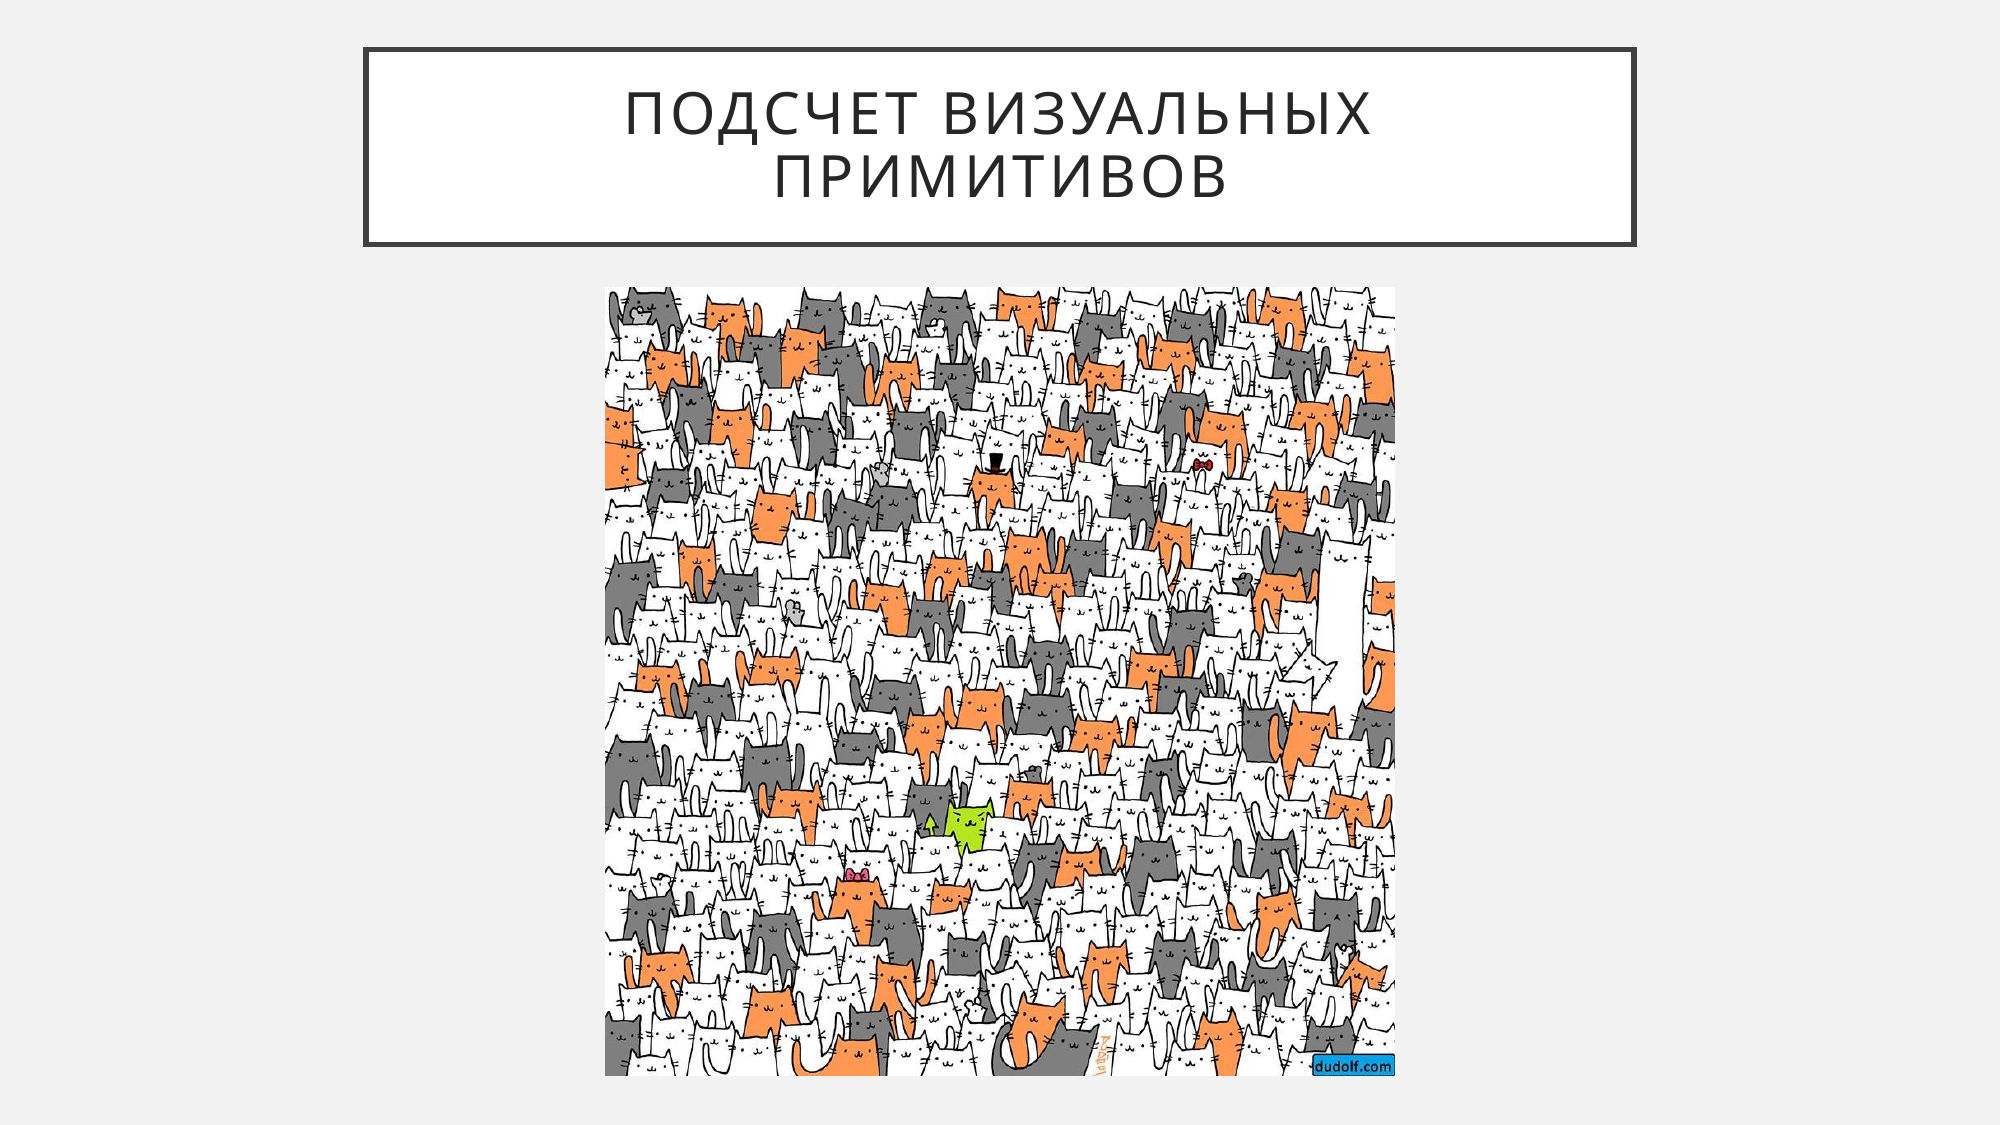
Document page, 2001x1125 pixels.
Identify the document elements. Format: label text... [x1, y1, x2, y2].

title Подсчет визуальных примитивов [363, 47, 1637, 247]
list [605, 287, 1395, 1076]
